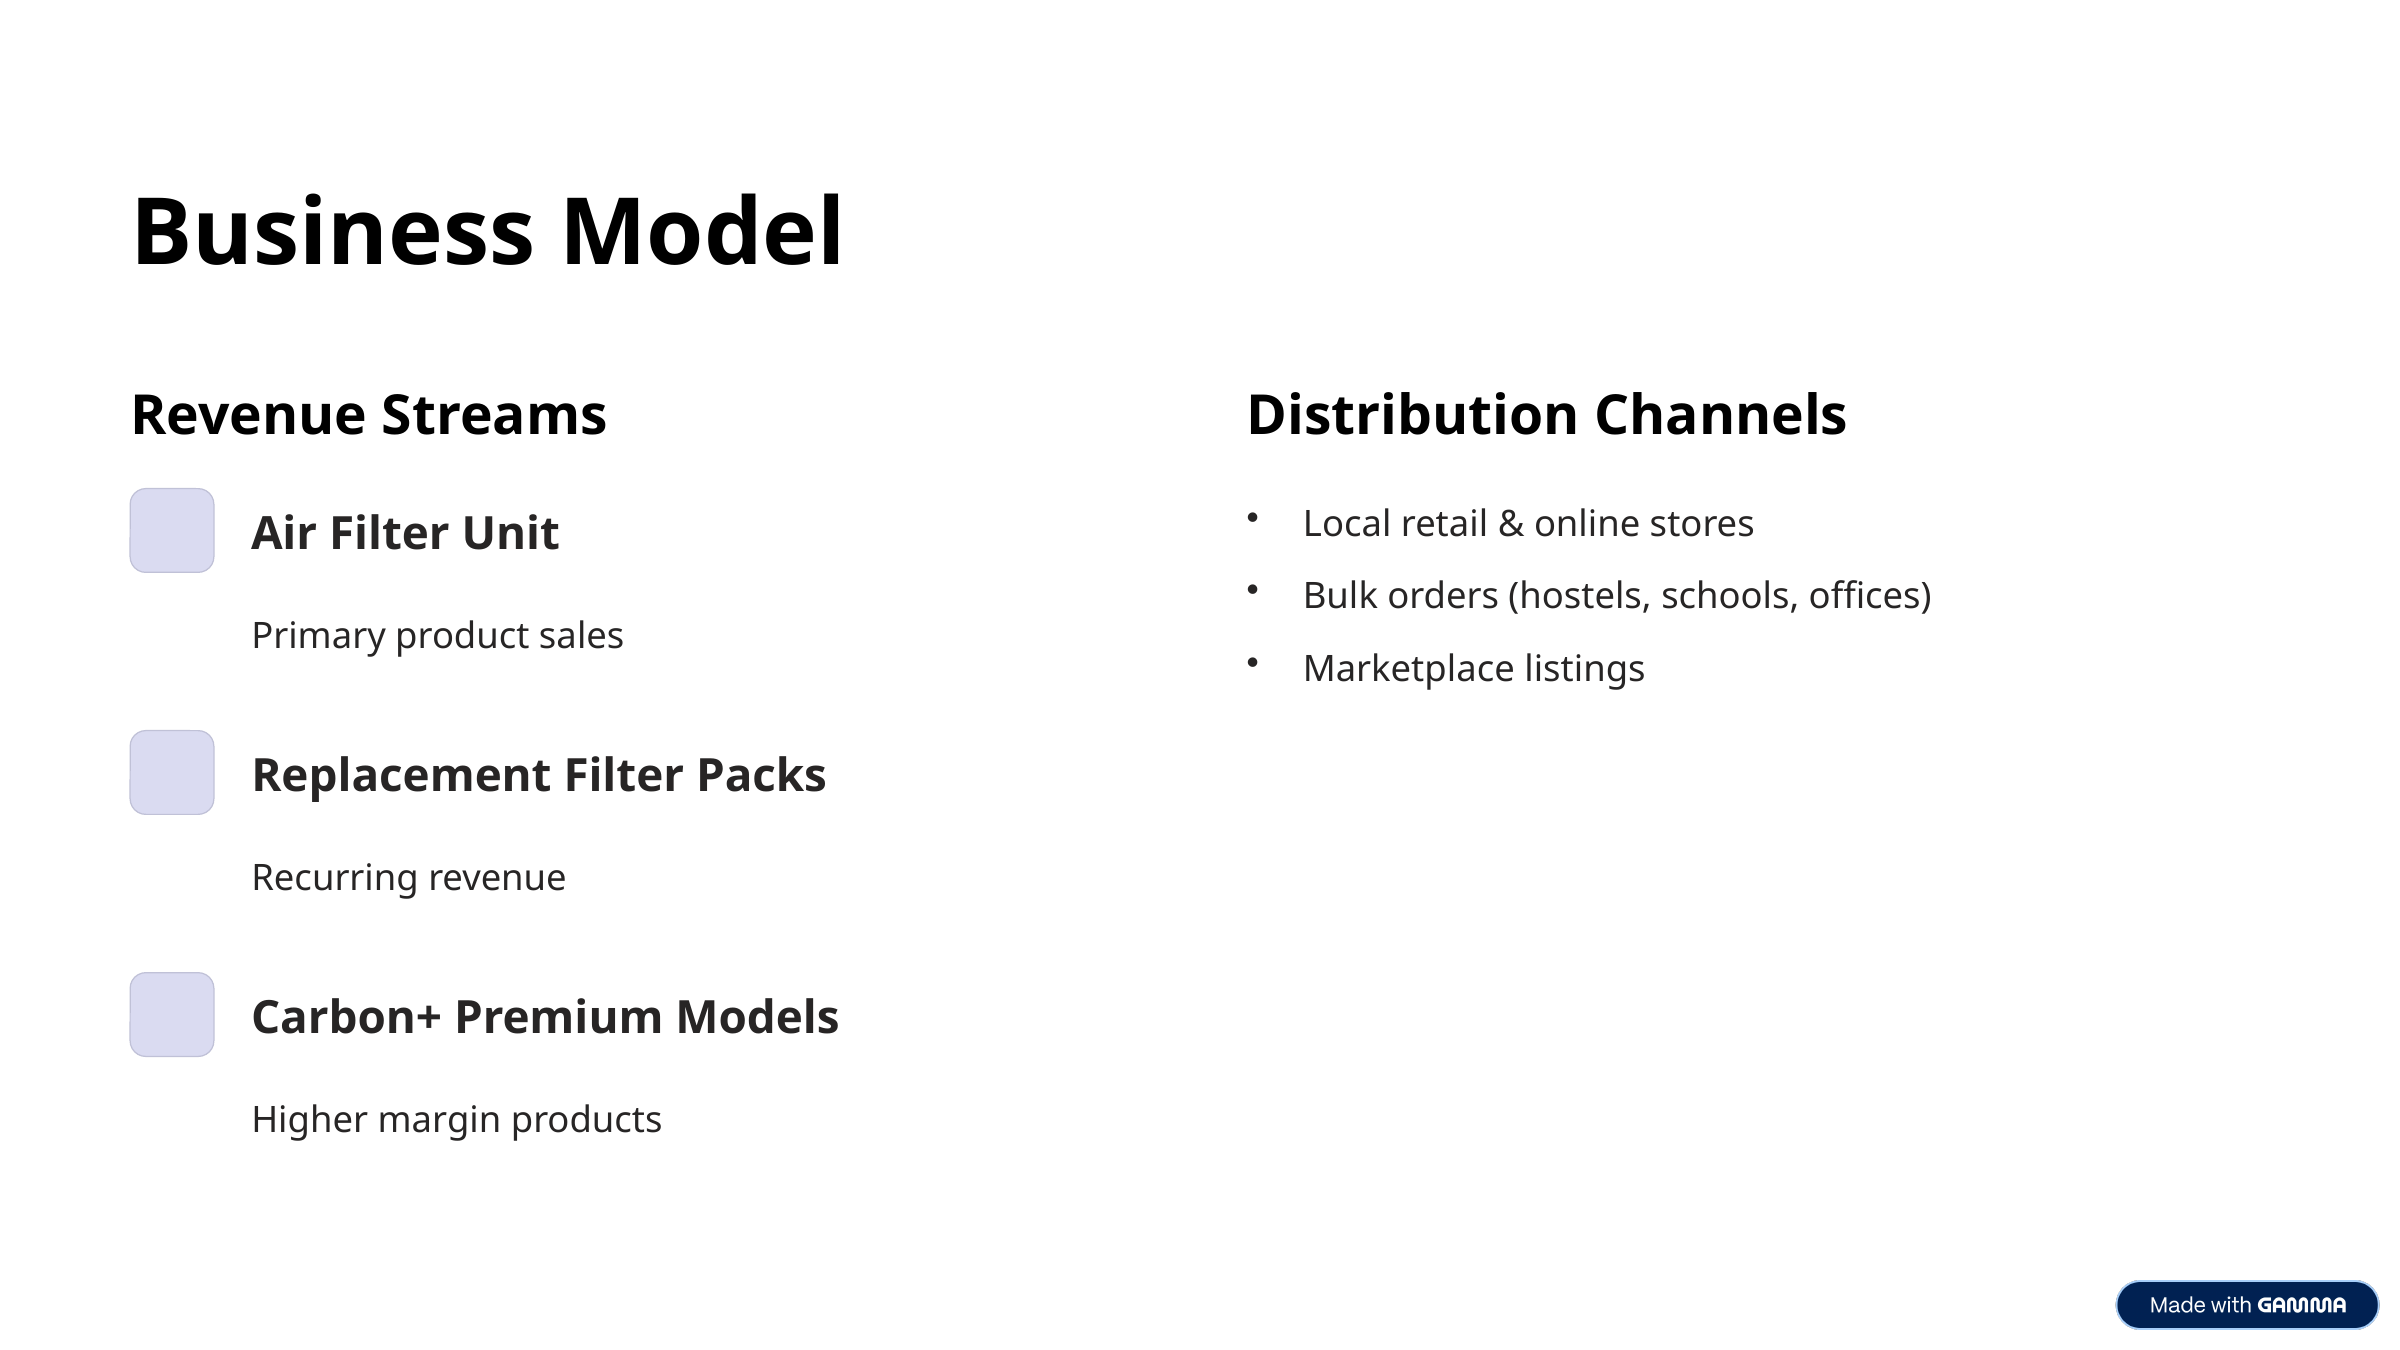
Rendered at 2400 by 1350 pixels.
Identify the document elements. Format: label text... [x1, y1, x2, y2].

text_box Revenue Streams [130, 377, 689, 447]
text_box Distribution Channels [1246, 377, 1837, 447]
text_box Bulk orders (hostels, schools, offices) [1246, 556, 2271, 616]
picture [2106, 1271, 2389, 1339]
text_box [130, 972, 214, 1057]
text_box Local retail & online stores [1246, 483, 2271, 544]
text_box Marketplace listings [1246, 628, 2271, 689]
text_box Higher margin products [251, 1080, 1155, 1141]
text_box Recurring revenue [251, 838, 1155, 899]
text_box Carbon+ Premium Models [251, 985, 842, 1044]
text_box Primary product sales [251, 596, 1155, 657]
text_box [130, 730, 214, 815]
text_box Business Model [130, 167, 1061, 284]
text_box [130, 488, 214, 573]
text_box Air Filter Unit [251, 501, 717, 560]
text_box Replacement Filter Packs [251, 743, 824, 802]
